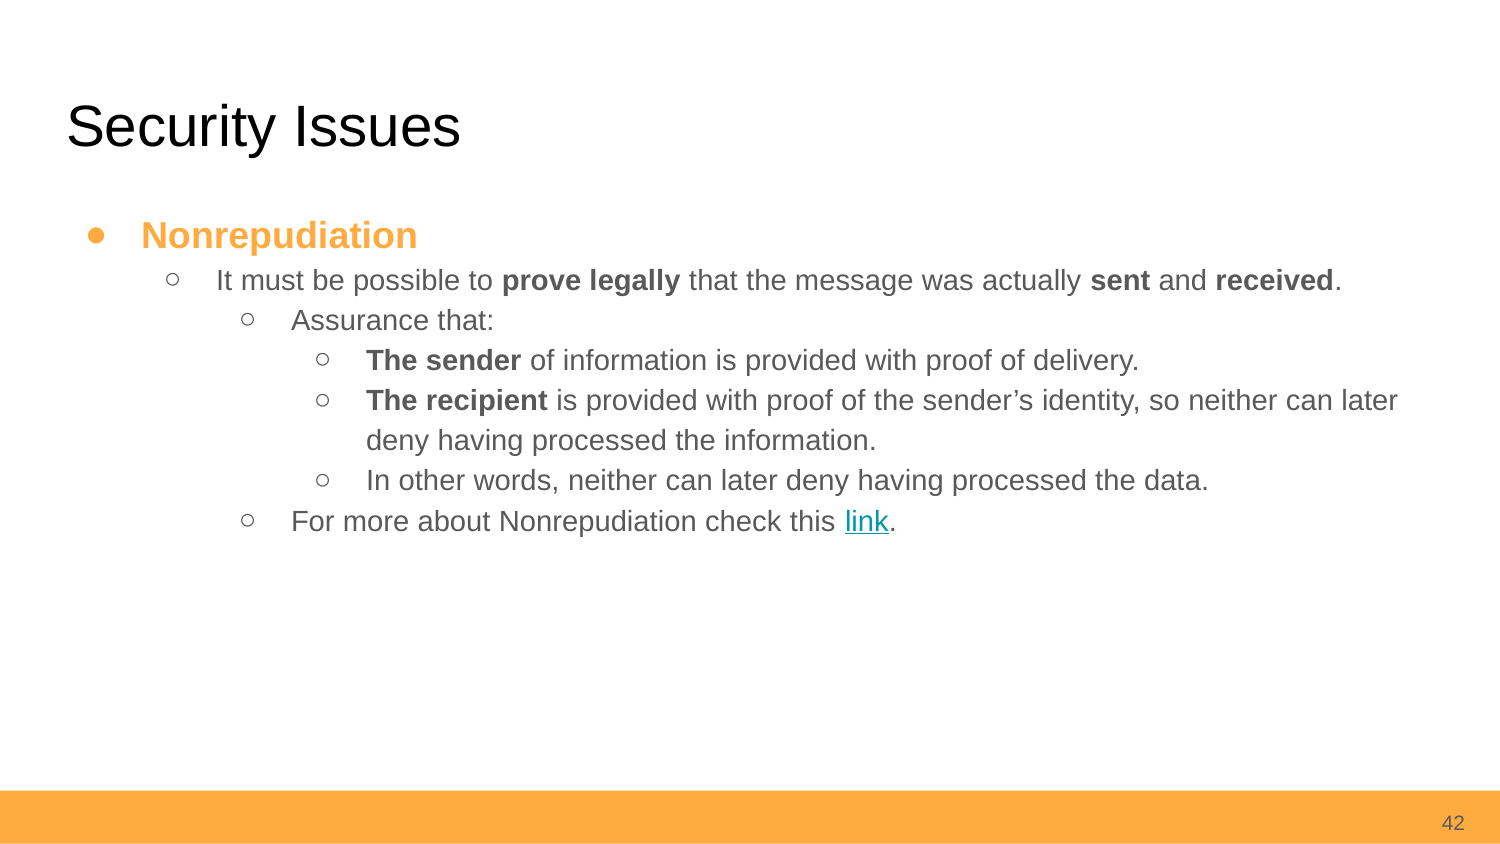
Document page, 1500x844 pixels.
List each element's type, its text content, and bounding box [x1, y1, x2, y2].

title Security Issues [51, 72, 1449, 167]
slide_number 42 [1389, 789, 1480, 844]
list Nonrepudiation It must be possible to prove legally that the message was actually sent and received. Assurance that: The sender of information is provided with proof of delivery. The recipient is provided with proof of the sender’s identity, so neither can later deny having processed the information. In other words, neither can later deny having processed the data. For more about Nonrepudiation check this link. [51, 189, 1449, 750]
